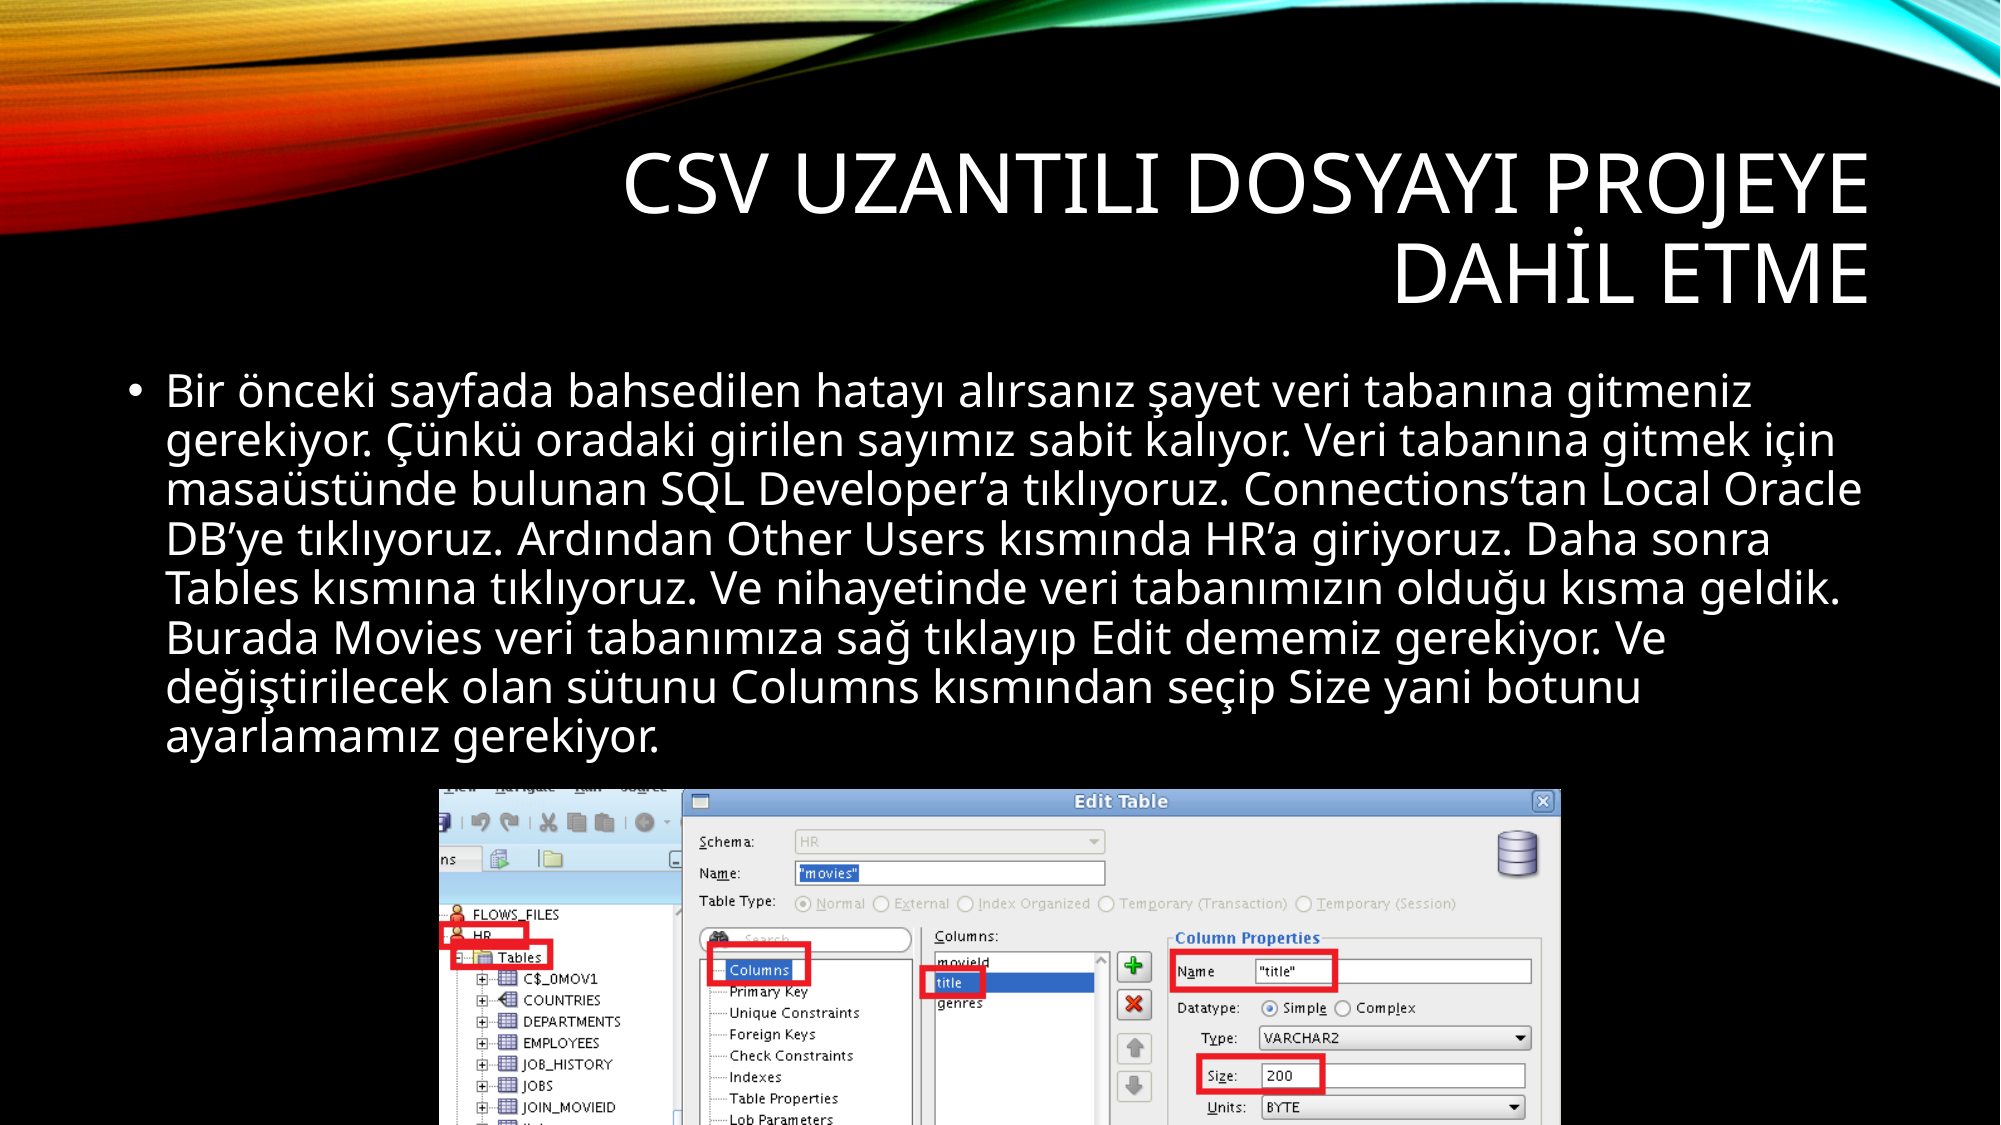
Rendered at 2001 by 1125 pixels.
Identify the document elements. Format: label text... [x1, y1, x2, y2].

picture [0, 0, 2000, 237]
list Bir önceki sayfada bahsedilen hatayı alırsanız şayet veri tabanına gitmeniz gerekiyor. Çünkü oradaki girilen sayımız sabit kalıyor. Veri tabanına gitmek için masaüstünde bulunan SQL Developer’a tıklıyoruz. Connections’tan Local Oracle DB’ye tıklıyoruz. Ardından Other Users kısmında HR’a giriyoruz. Daha sonra Tables kısmına tıklıyoruz. Ve nihayetinde veri tabanımızın olduğu kısma geldik. Burada Movies veri tabanımıza sağ tıklayıp Edit dememiz gerekiyor. Ve değiştirilecek olan sütunu Columns kısmından seçip Size yani botunu ayarlamamız gerekiyor. [112, 360, 1888, 1021]
picture [439, 789, 1561, 1125]
title CSV uzantılı dosyayı projeye dahil etme [474, 125, 1888, 338]
